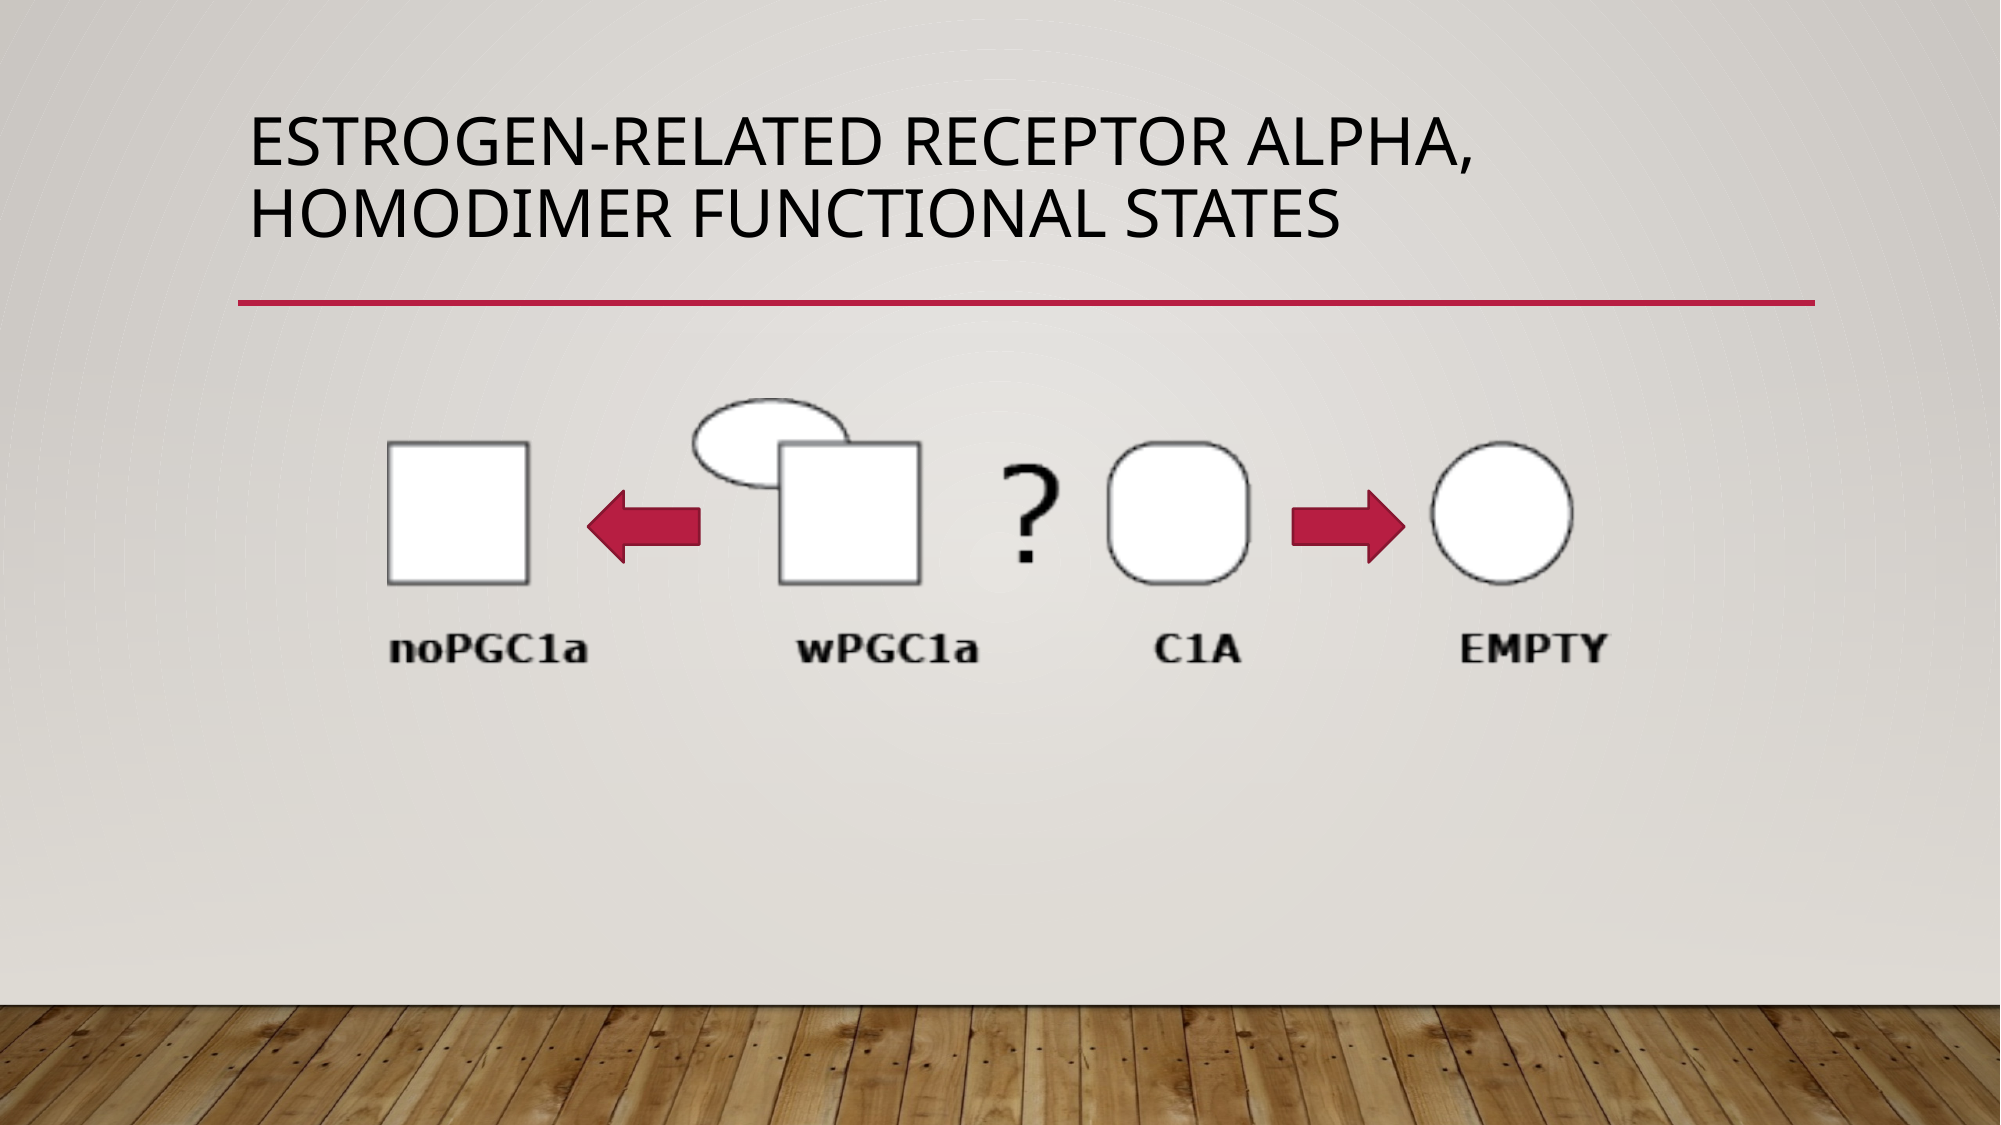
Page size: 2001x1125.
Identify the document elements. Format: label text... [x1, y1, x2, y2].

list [387, 398, 1613, 682]
title Estrogen-related receptor alpha, HOmodimer functional states [234, 100, 1810, 273]
picture [0, 1005, 2000, 1125]
